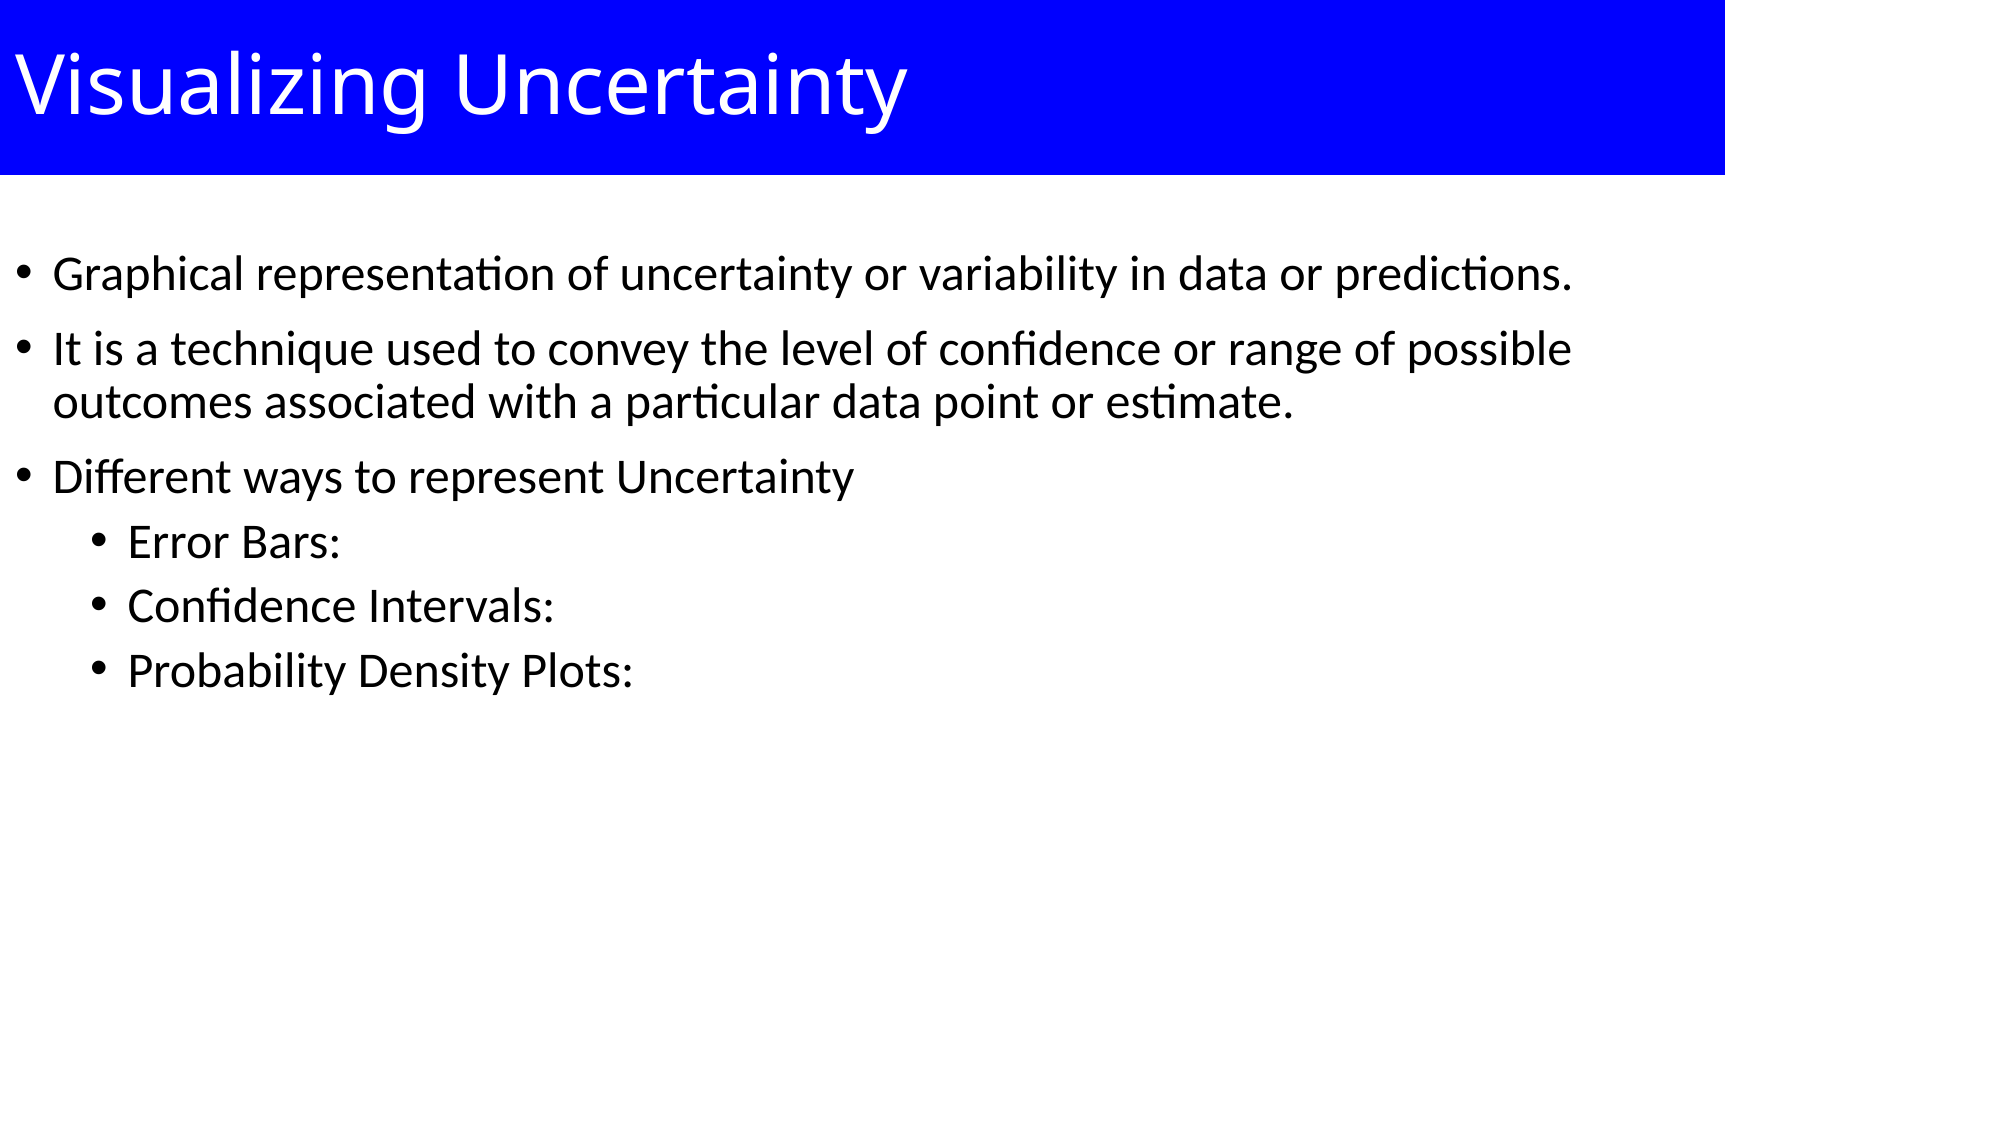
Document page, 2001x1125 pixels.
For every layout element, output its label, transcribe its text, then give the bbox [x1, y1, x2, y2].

list Graphical representation of uncertainty or variability in data or predictions. It is a technique used to convey the level of confidence or range of possible outcomes associated with a particular data point or estimate. Different ways to represent Uncertainty Error Bars: Confidence Intervals: Probability Density Plots: [0, 239, 1725, 954]
title Visualizing Uncertainty [0, 0, 1725, 175]
